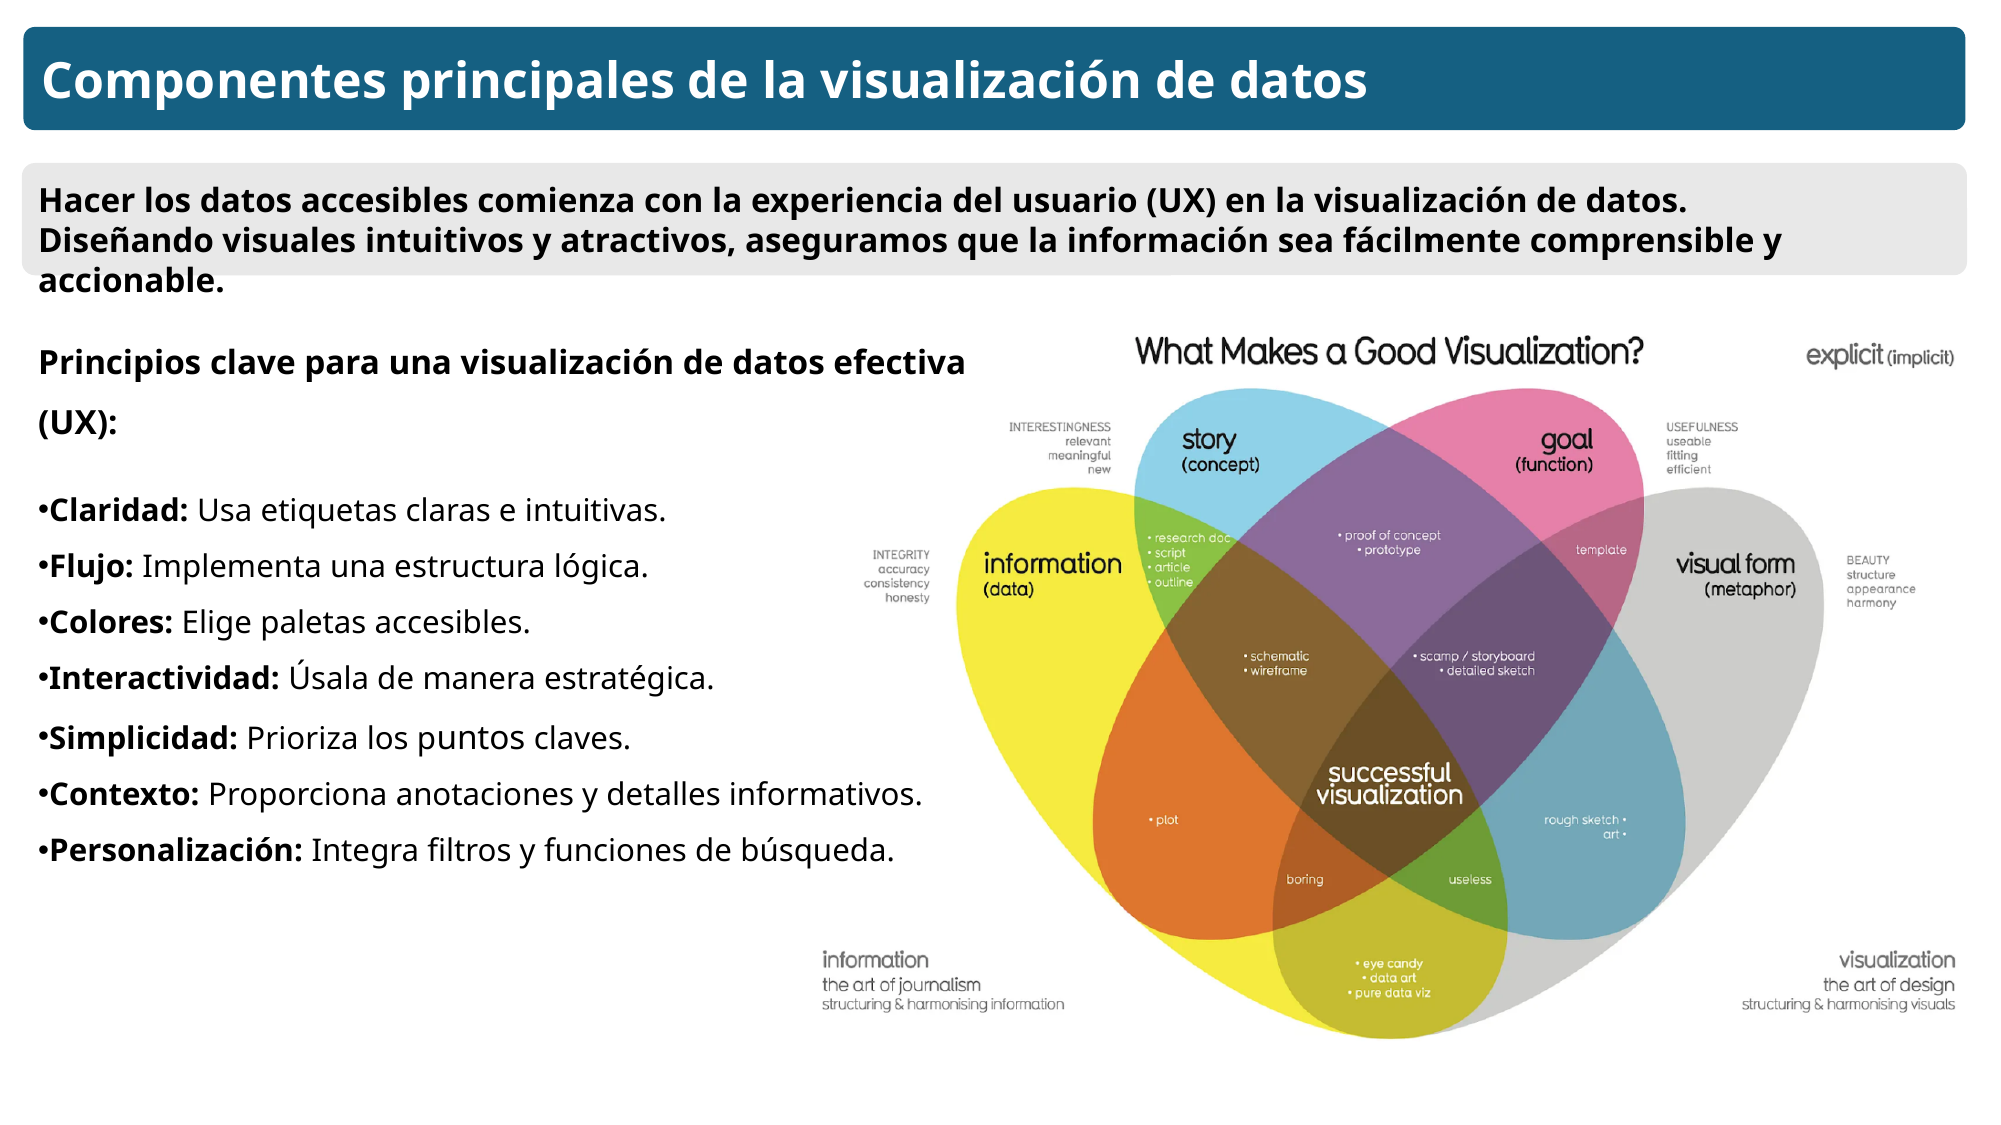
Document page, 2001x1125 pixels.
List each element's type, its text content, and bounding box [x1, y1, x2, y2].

text_box Principios clave para una visualización de datos efectiva (UX): Claridad: Usa etiquetas claras e intuitivas. Flujo: Implementa una estructura lógica. Colores: Elige paletas accesibles. Interactividad: Úsala de manera estratégica. Simplicidad: Prioriza los puntos claves. Contexto: Proporciona anotaciones y detalles informativos. Personalización: Integra filtros y funciones de búsqueda. [23, 314, 1024, 876]
picture [808, 325, 1978, 1043]
text_box Componentes principales de la visualización de datos [23, 26, 1966, 131]
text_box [22, 163, 1966, 275]
